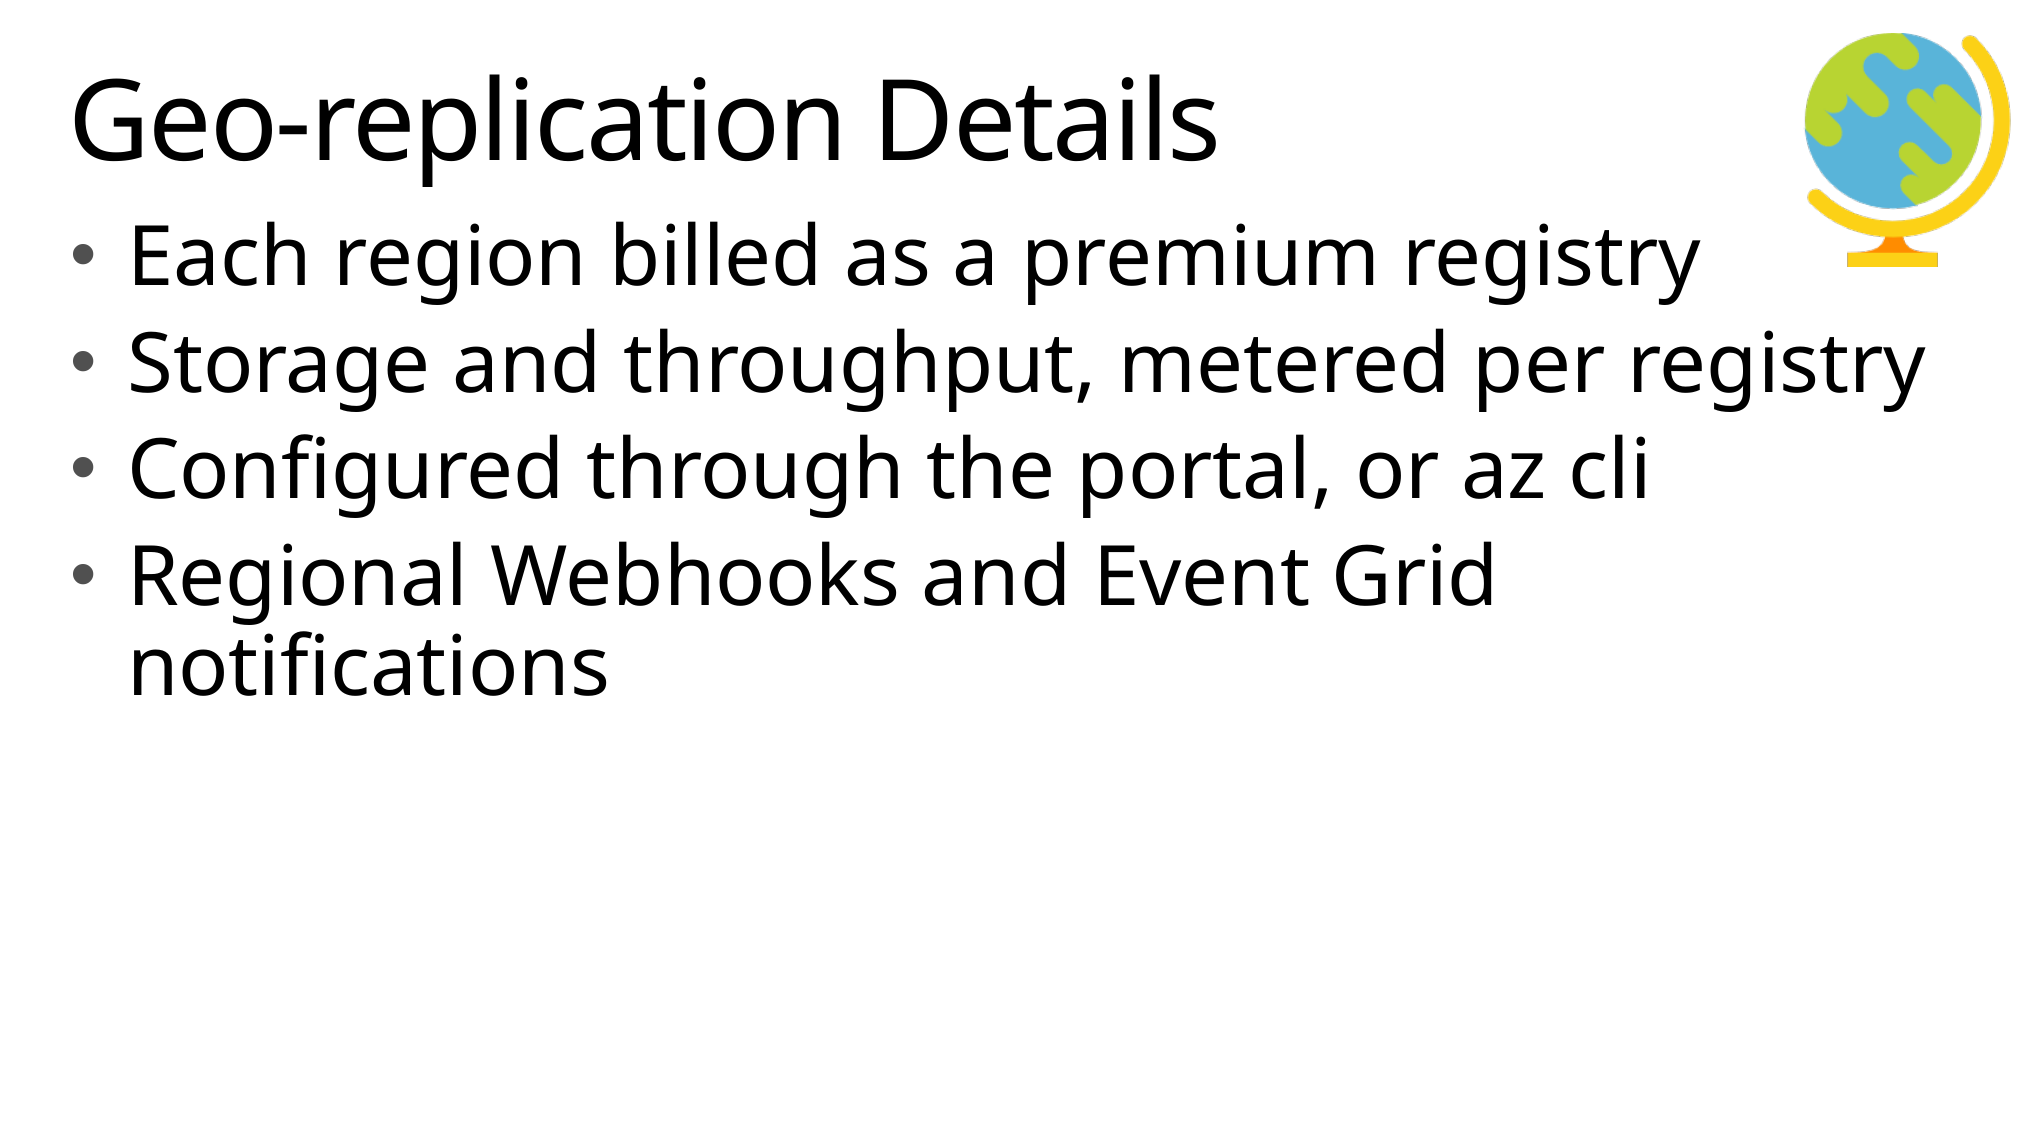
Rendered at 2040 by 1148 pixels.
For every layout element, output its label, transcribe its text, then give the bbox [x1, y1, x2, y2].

list Each region billed as a premium registry Storage and throughput, metered per registry Configured through the portal, or az cli Regional Webhooks and Event Grid notifications [46, 198, 1997, 653]
picture [1791, 32, 2026, 268]
title Geo-replication Details [45, 48, 1791, 200]
